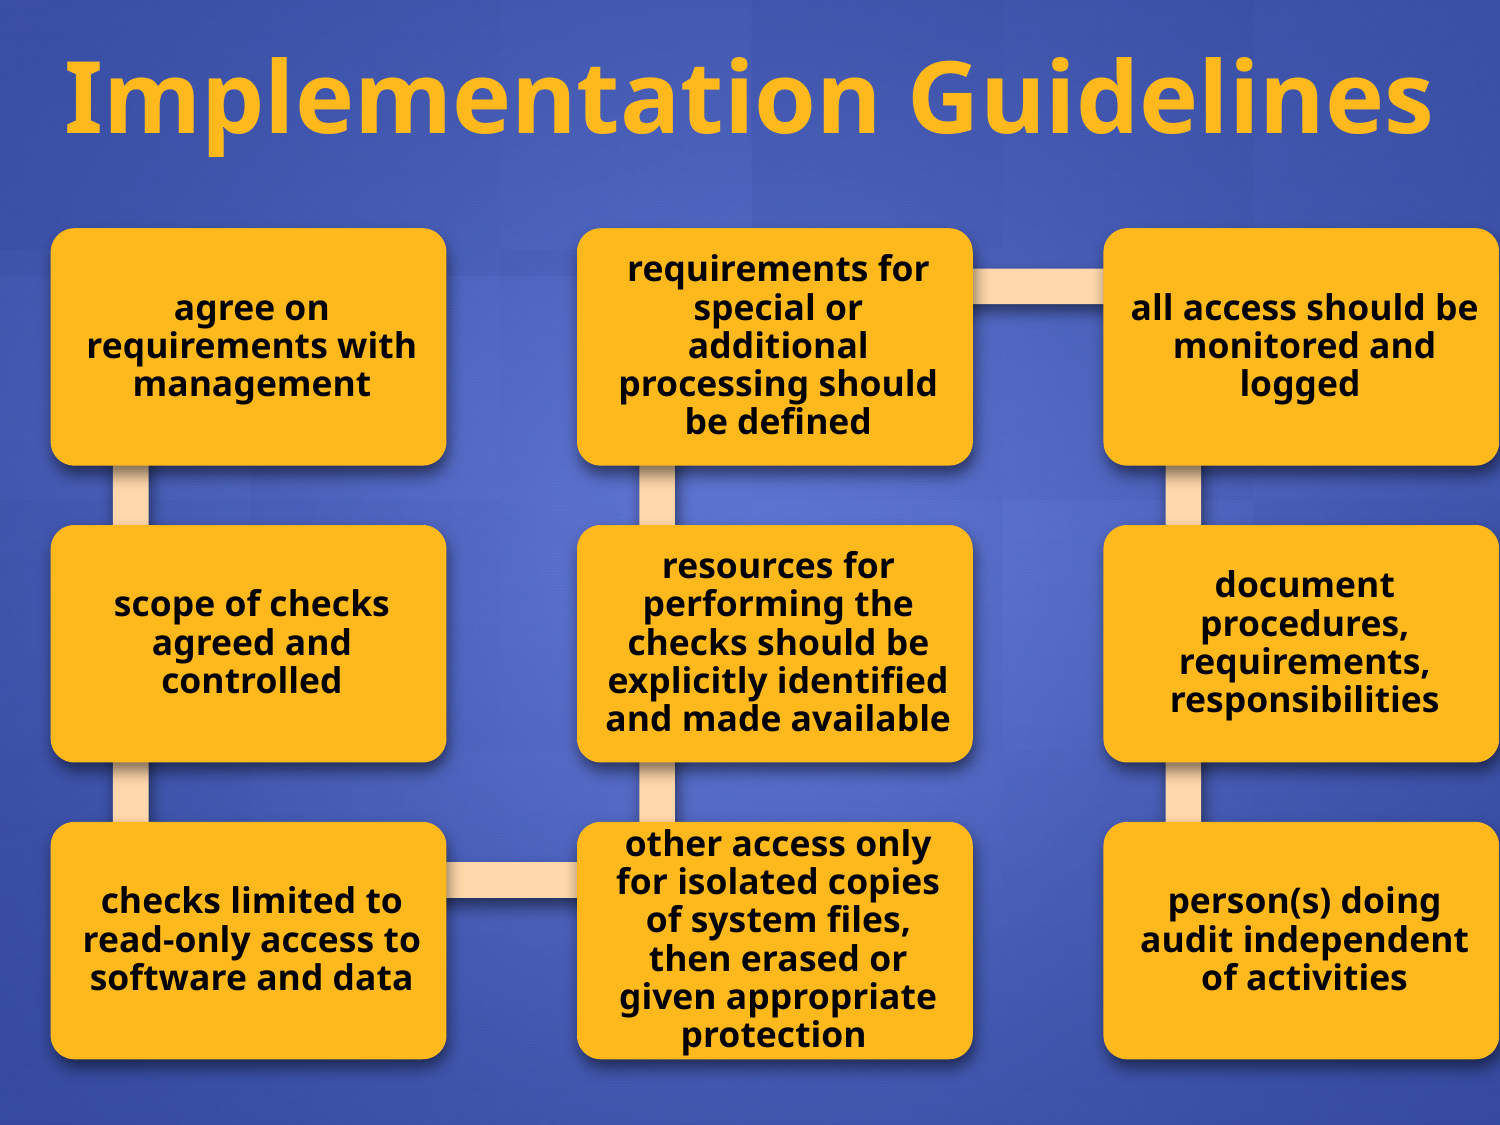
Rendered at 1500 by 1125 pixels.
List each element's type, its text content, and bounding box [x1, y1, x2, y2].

title Implementation Guidelines [0, 0, 1500, 187]
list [48, 211, 1500, 1076]
